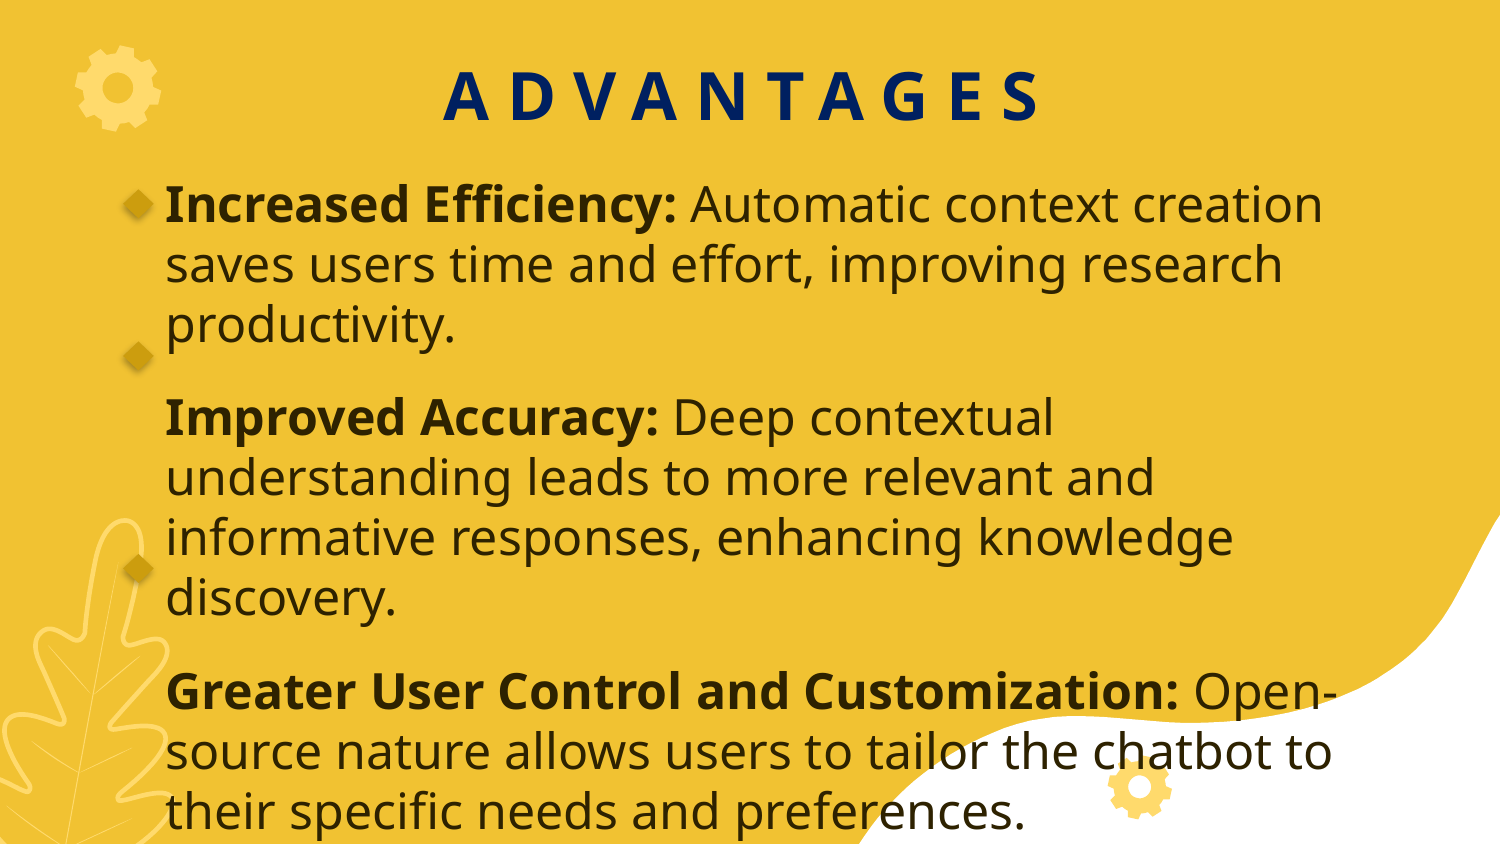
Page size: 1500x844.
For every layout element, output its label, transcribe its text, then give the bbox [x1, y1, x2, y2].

text_box [121, 552, 156, 585]
subtitle Increased Efficiency: Automatic context creation saves users time and effort, improving research productivity. Improved Accuracy: Deep contextual understanding leads to more relevant and informative responses, enhancing knowledge discovery. Greater User Control and Customization: Open-source nature allows users to tailor the chatbot to their specific needs and preferences. [150, 157, 1382, 265]
text_box [121, 187, 156, 220]
text_box [121, 339, 156, 372]
title ADVANTAGES [118, 38, 1382, 133]
